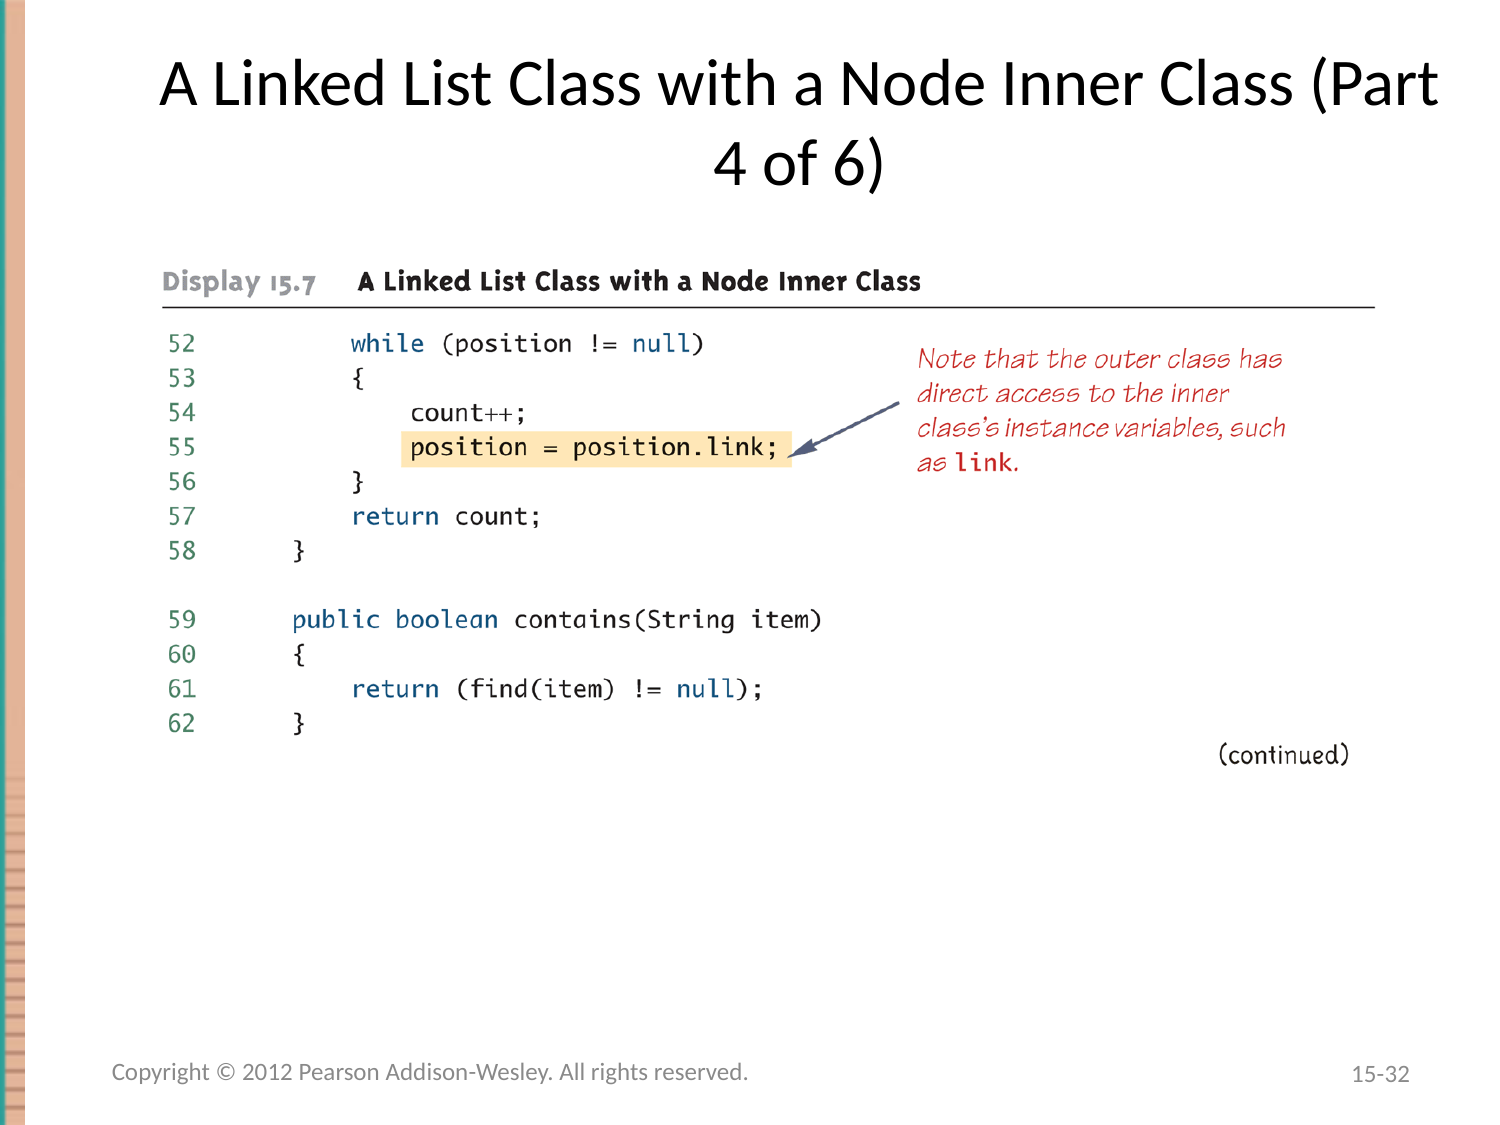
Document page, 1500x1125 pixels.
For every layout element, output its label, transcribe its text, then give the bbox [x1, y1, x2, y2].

picture [0, 0, 25, 1125]
title A Linked List Class with a Node Inner Class (Part 4 of 6) [137, 24, 1463, 213]
footer Copyright © 2012 Pearson Addison-Wesley. All rights reserved. [75, 1040, 788, 1100]
picture [130, 256, 1407, 779]
slide_number 15-32 [1074, 1042, 1425, 1103]
